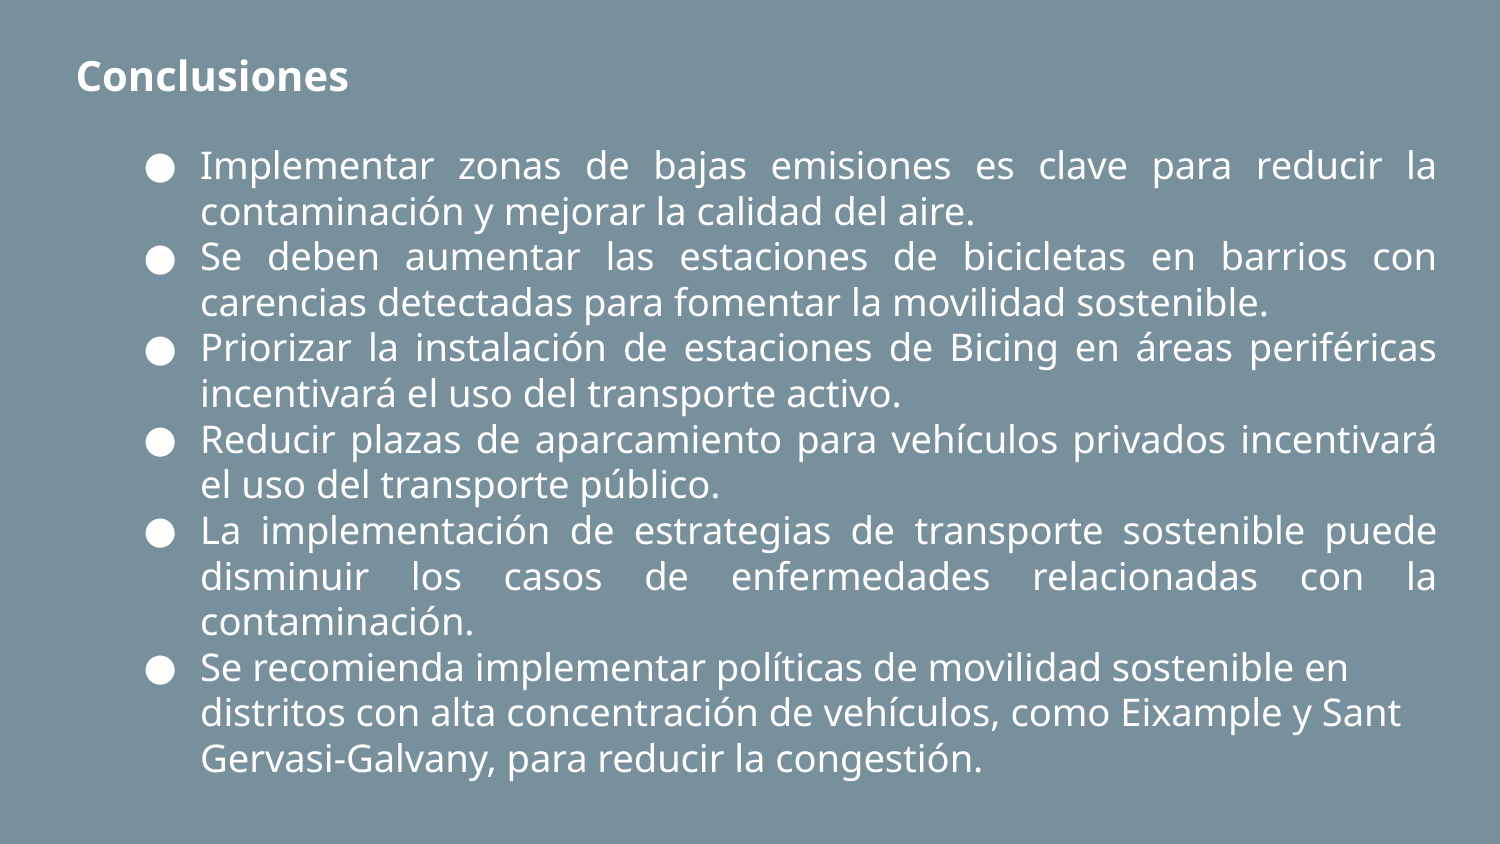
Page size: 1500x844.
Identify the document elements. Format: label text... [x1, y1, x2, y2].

text_box Conclusiones [60, 34, 1190, 118]
picture [687, 451, 859, 497]
subtitle Implementar zonas de bajas emisiones es clave para reducir la contaminación y mejorar la calidad del aire. Se deben aumentar las estaciones de bicicletas en barrios con carencias detectadas para fomentar la movilidad sostenible. Priorizar la instalación de estaciones de Bicing en áreas periféricas incentivará el uso del transporte activo. Reducir plazas de aparcamiento para vehículos privados incentivará el uso del transporte público. La implementación de estrategias de transporte sostenible puede disminuir los casos de enfermedades relacionadas con la contaminación. Se recomienda implementar políticas de movilidad sostenible en distritos con alta concentración de vehículos, como Eixample y Sant Gervasi-Galvany, para reducir la congestión. [110, 126, 1453, 762]
